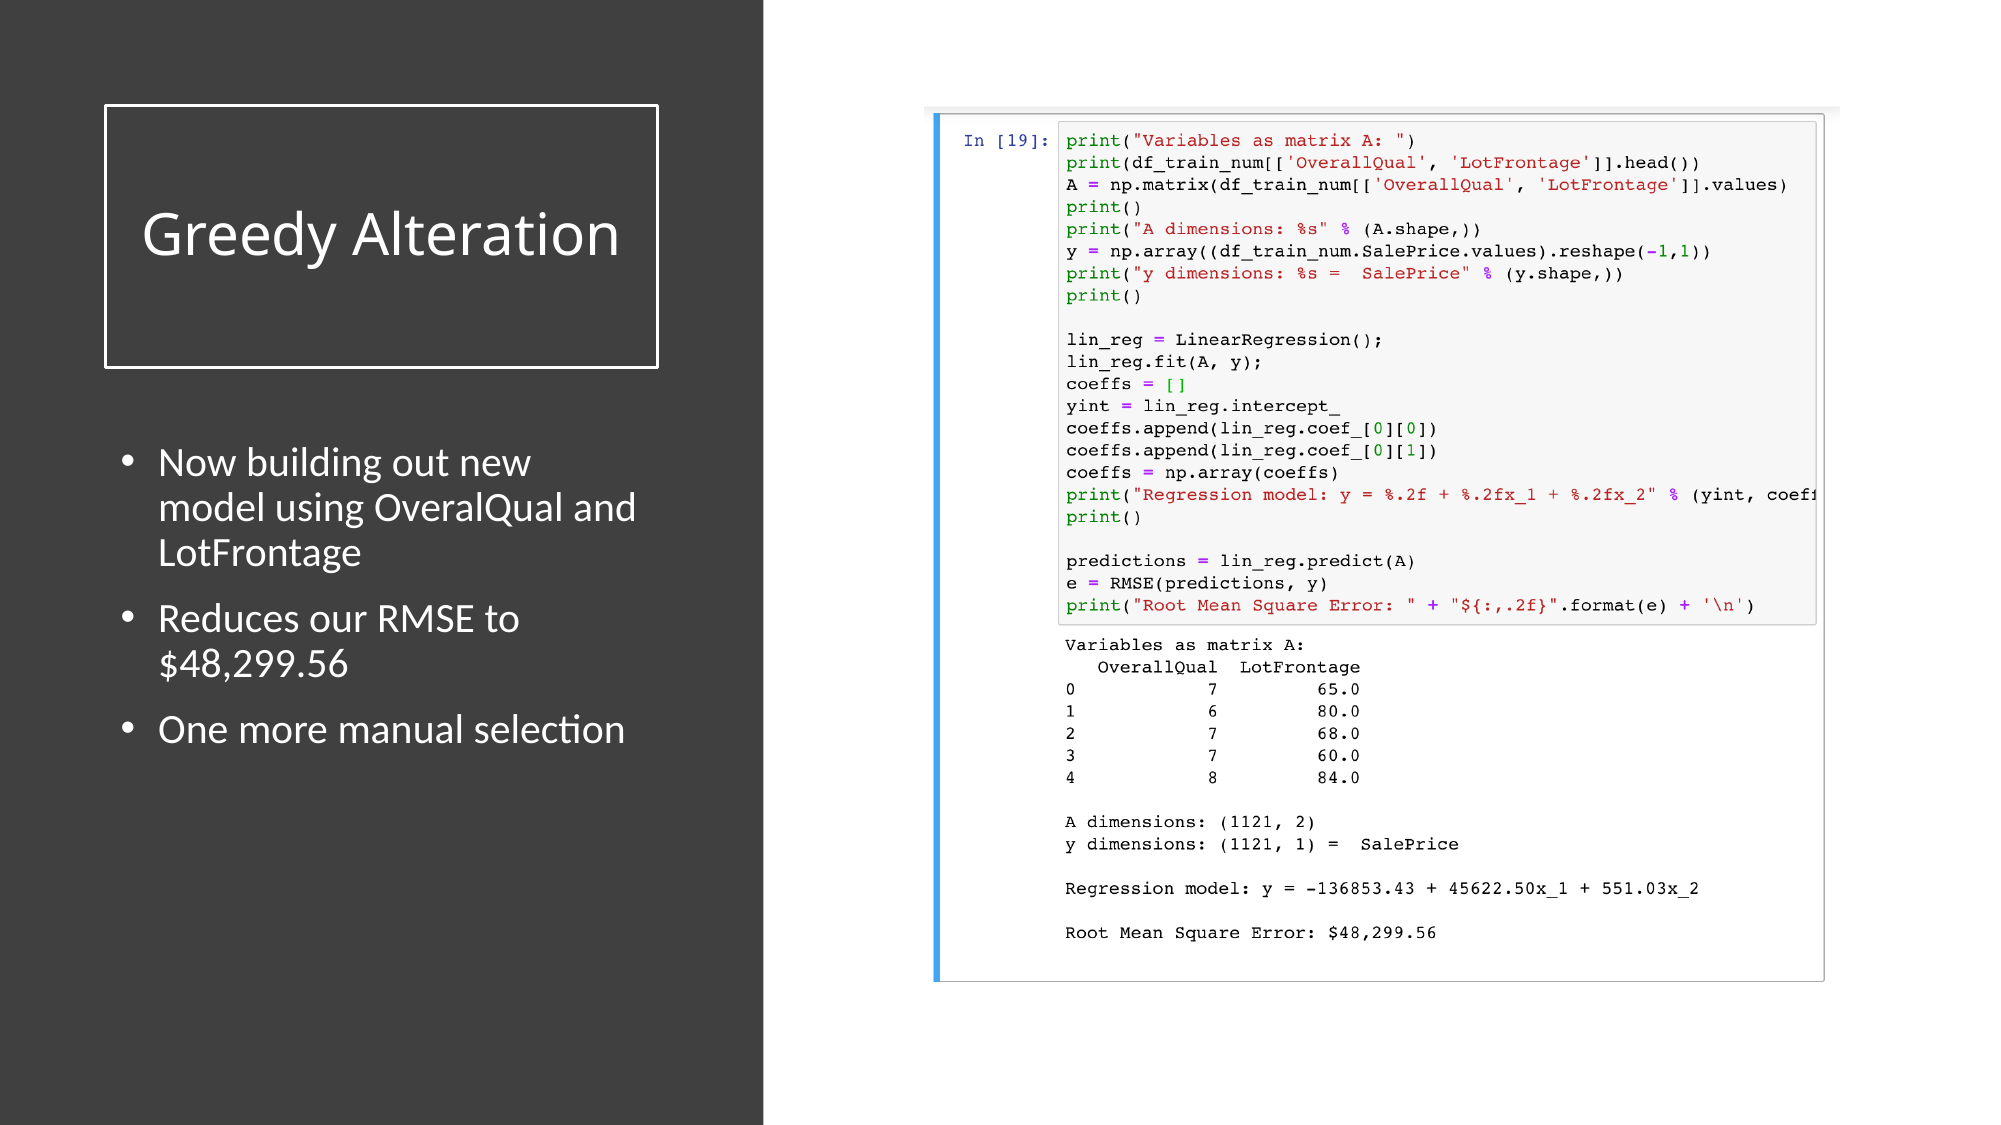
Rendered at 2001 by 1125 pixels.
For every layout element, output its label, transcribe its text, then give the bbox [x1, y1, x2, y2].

picture [924, 105, 1840, 993]
list Now building out new model using OveralQual and LotFrontage Reduces our RMSE to $48,299.56 One more manual selection [105, 432, 658, 994]
text_box [0, 0, 764, 1125]
title Greedy Alteration [105, 105, 658, 368]
